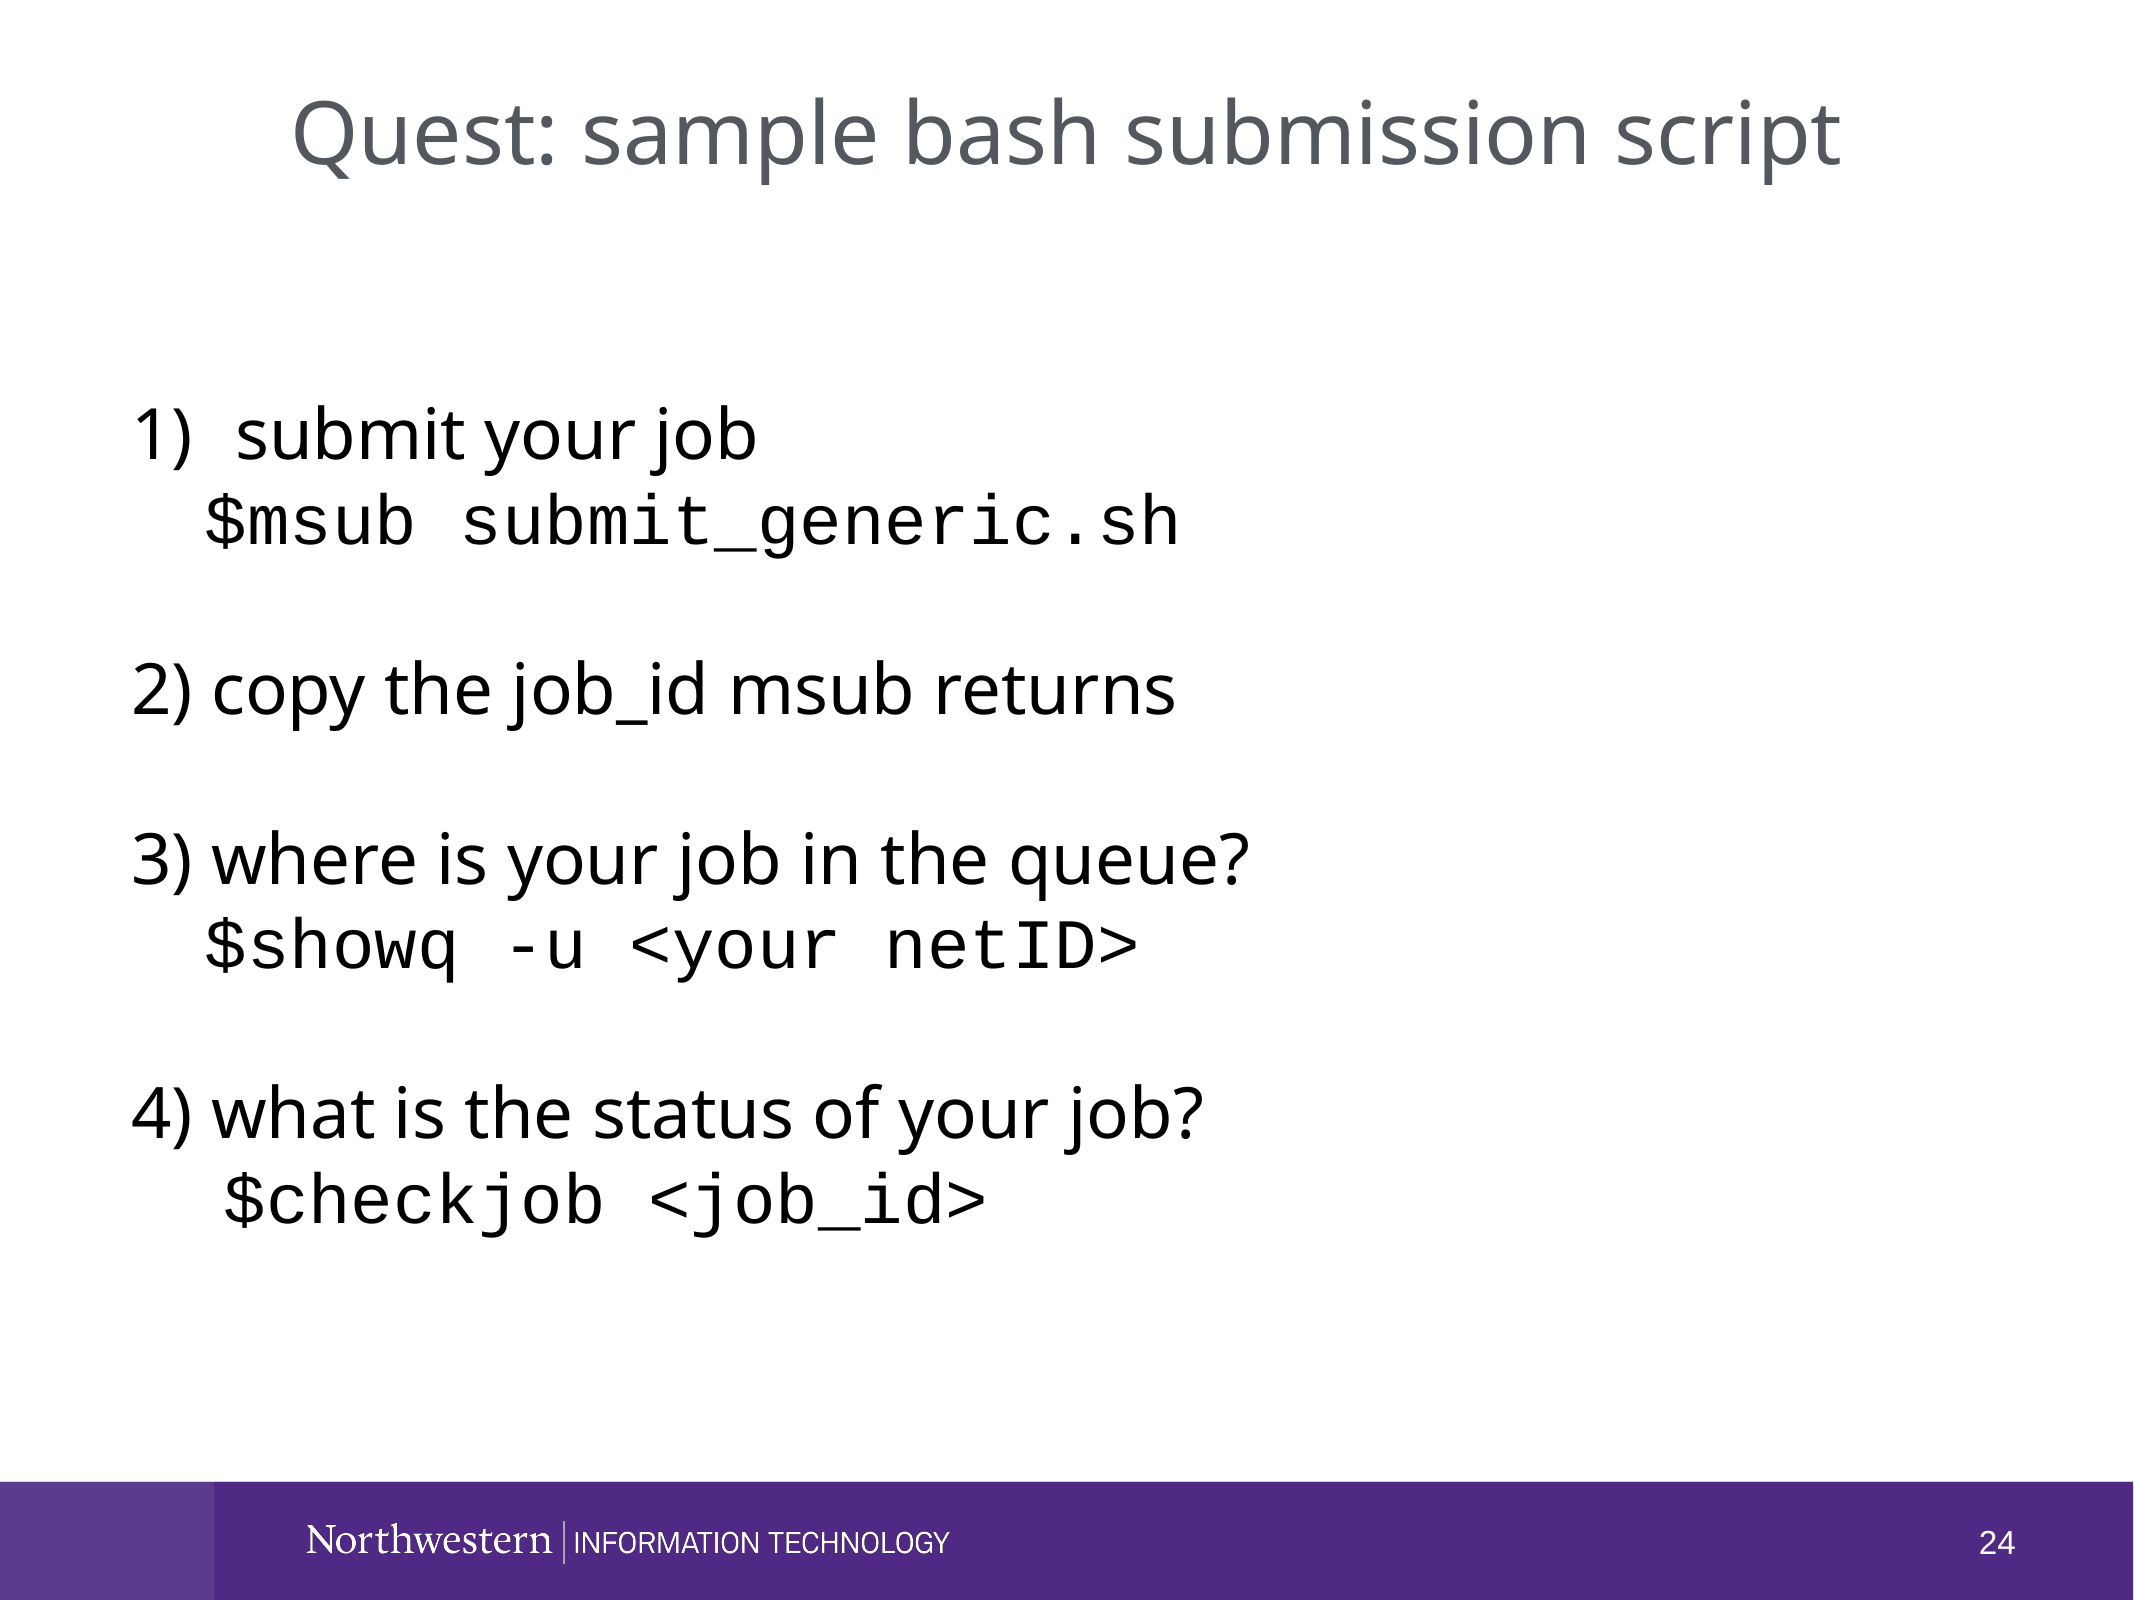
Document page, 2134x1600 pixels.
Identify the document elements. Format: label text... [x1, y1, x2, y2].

picture [0, 0, 2134, 1600]
text_box submit your job $msub submit_generic.sh 2) copy the job_id msub returns 3) where is your job in the queue? $showq -u <your netID> 4) what is the status of your job? $checkjob <job_id> [122, 380, 2083, 1247]
text_box Quest: sample bash submission script [282, 68, 1851, 190]
slide_number 24 [1965, 1513, 2028, 1573]
